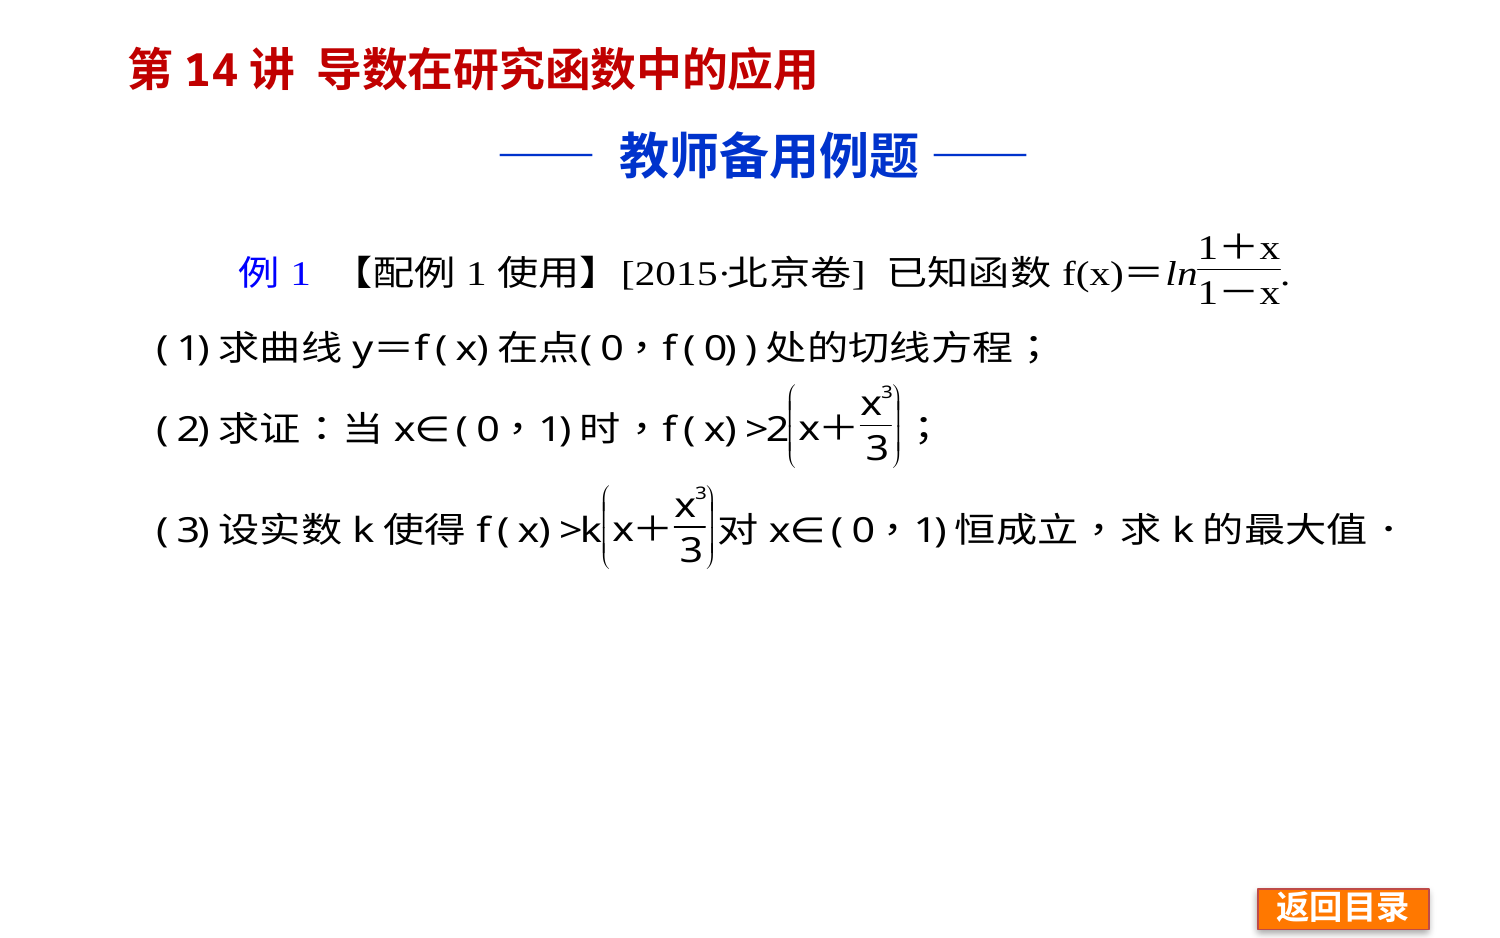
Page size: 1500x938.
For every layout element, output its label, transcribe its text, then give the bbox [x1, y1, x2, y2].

text_box [129, 127, 1429, 866]
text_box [155, 224, 1395, 857]
text_box —— 教师备用例题 —— [147, 104, 1429, 190]
text_box 第14讲 导数在研究函数中的应用 [112, 35, 1211, 101]
text_box 返回目录 [1257, 888, 1430, 930]
